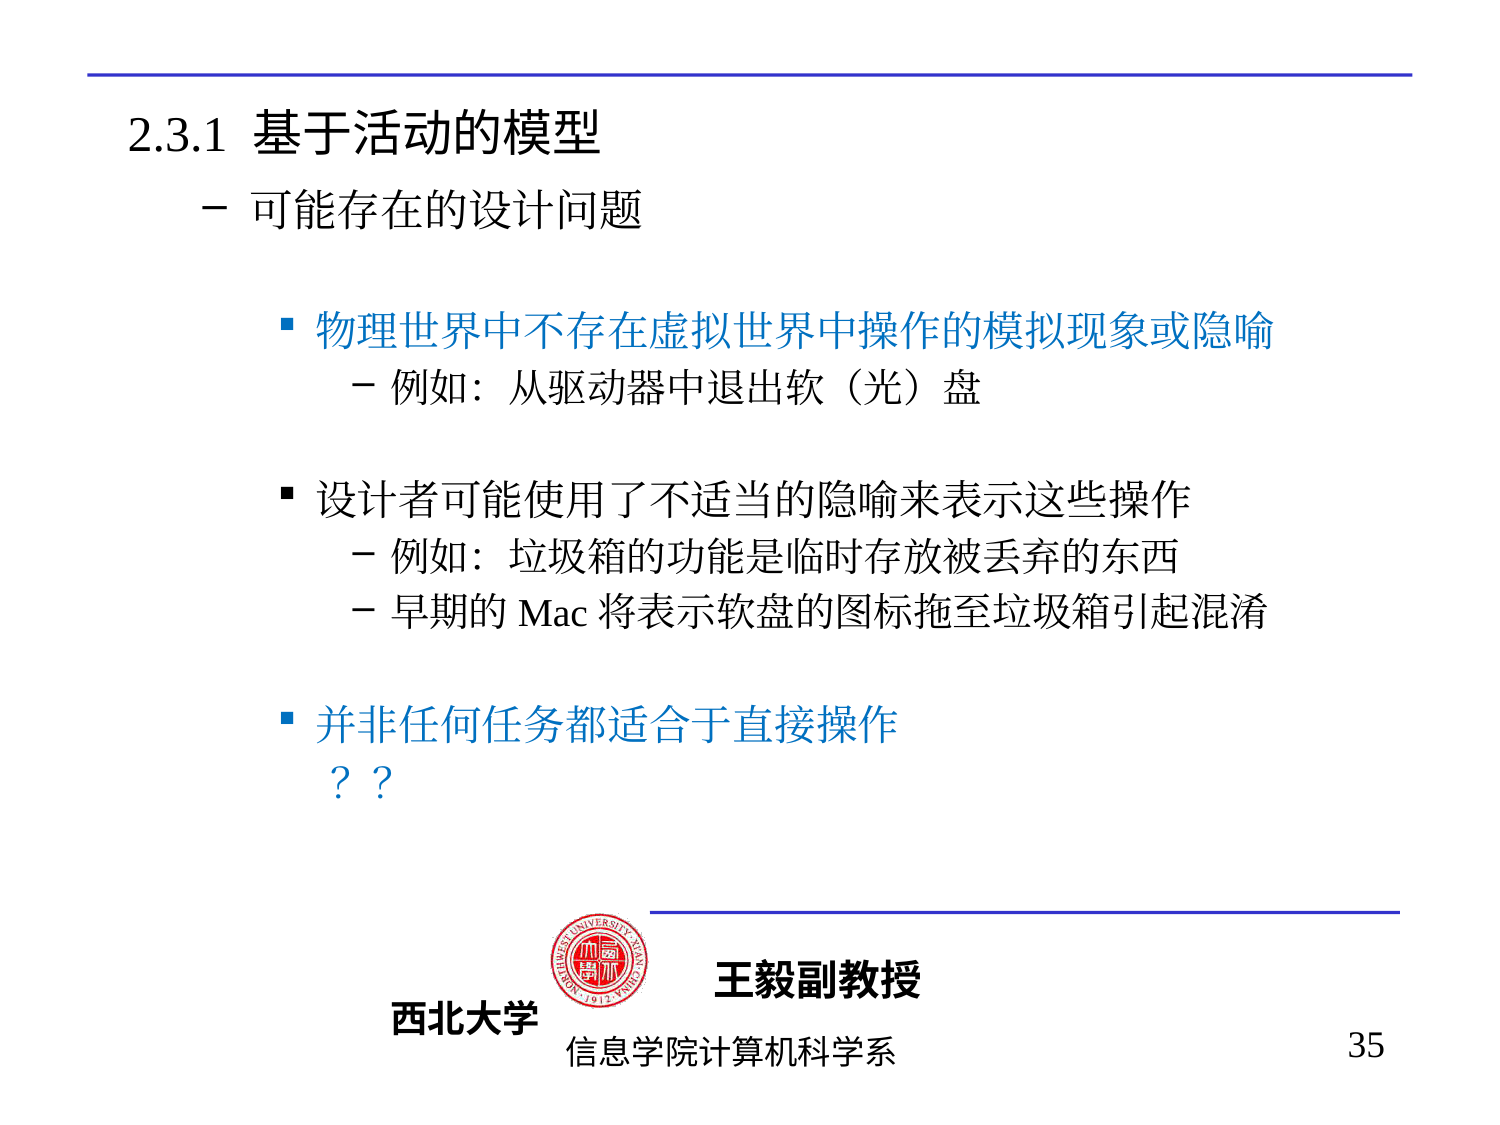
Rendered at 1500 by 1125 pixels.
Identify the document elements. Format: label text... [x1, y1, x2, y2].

list 可能存在的设计问题 物理世界中不存在虚拟世界中操作的模拟现象或隐喻 例如：从驱动器中退出软（光）盘 设计者可能使用了不适当的隐喻来表示这些操作 例如：垃圾箱的功能是临时存放被丢弃的东西 早期的Mac将表示软盘的图标拖至垃圾箱引起混淆 并非任何任务都适合于直接操作 ？？ [112, 174, 1388, 900]
title 2.3.1 基于活动的模型 [112, 87, 1388, 174]
slide_number 35 [1087, 1012, 1401, 1088]
